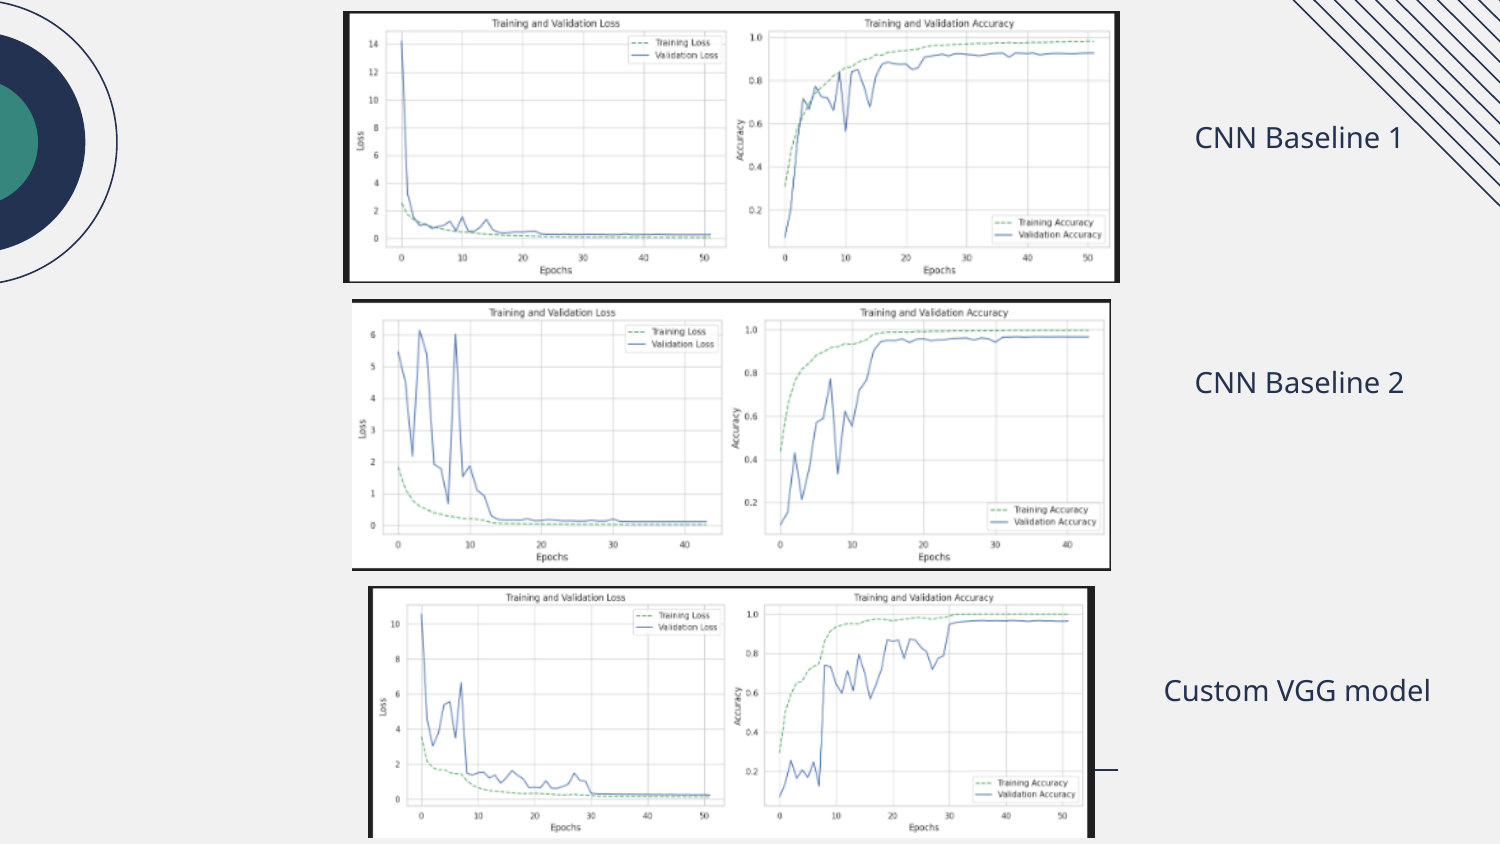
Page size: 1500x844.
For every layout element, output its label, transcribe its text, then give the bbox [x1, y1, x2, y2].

text_box Custom VGG model [1148, 656, 1500, 722]
text_box CNN Baseline 2 [1179, 349, 1500, 415]
picture [352, 298, 1111, 571]
picture [342, 11, 1120, 284]
picture [368, 586, 1095, 839]
text_box CNN Baseline 1 [1179, 103, 1436, 166]
